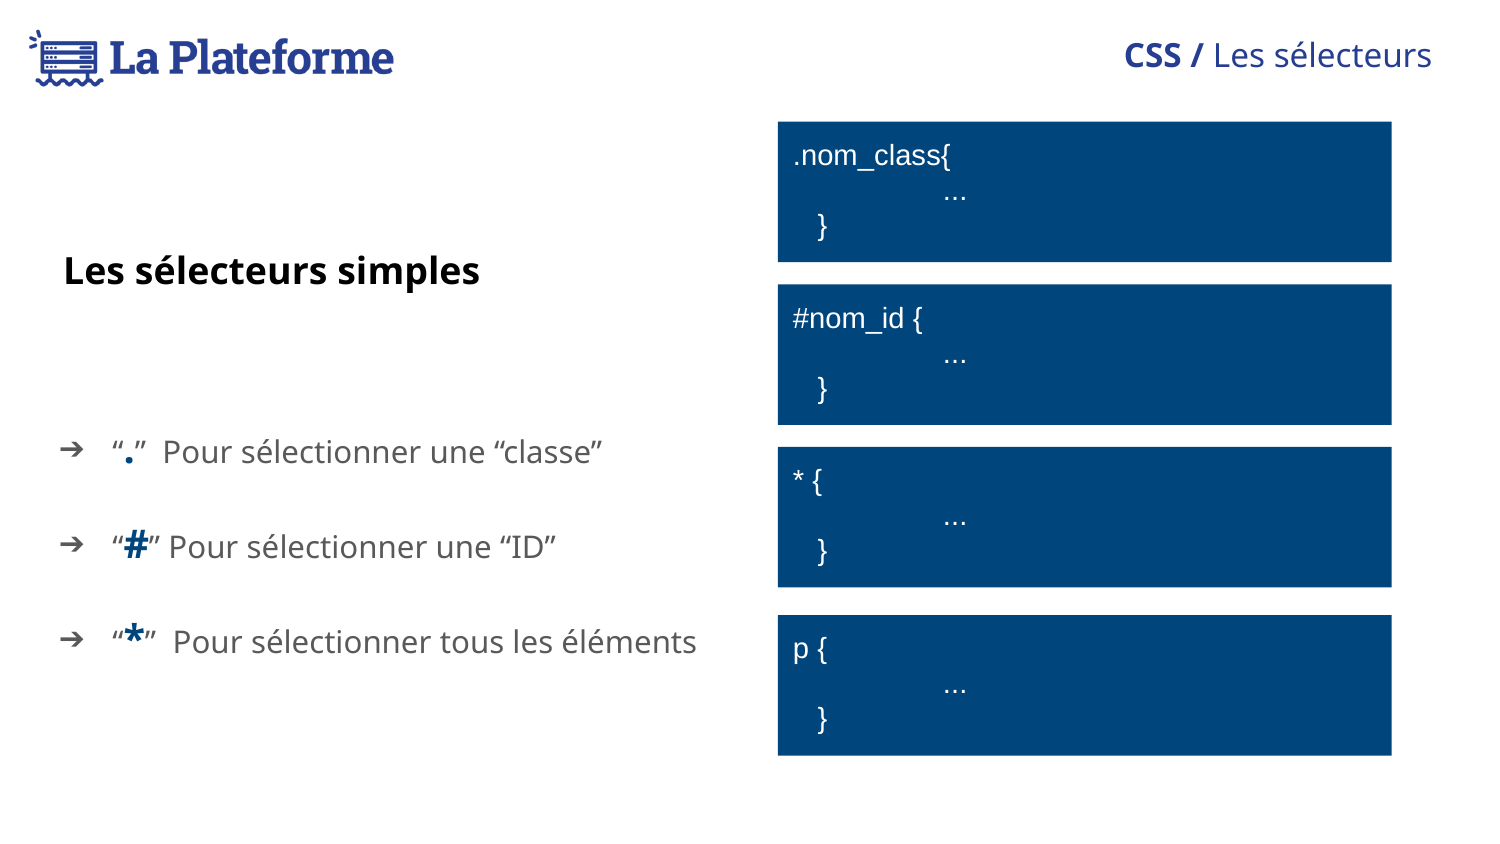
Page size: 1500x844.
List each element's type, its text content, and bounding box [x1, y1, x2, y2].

picture [21, 25, 401, 94]
text_box CSS / Les sélecteurs [749, 45, 1433, 74]
text_box p { ... } [777, 615, 1392, 756]
text_box * { ... } [777, 446, 1392, 588]
text_box #nom_id { ... } [777, 284, 1392, 425]
text_box “.” Pour sélectionner une “classe” “#” Pour sélectionner une “ID” “*” Pour sélectionner tous les éléments [22, 361, 941, 603]
text_box Les sélecteurs simples [48, 232, 1110, 308]
text_box .nom_class{ ... } [777, 121, 1392, 263]
